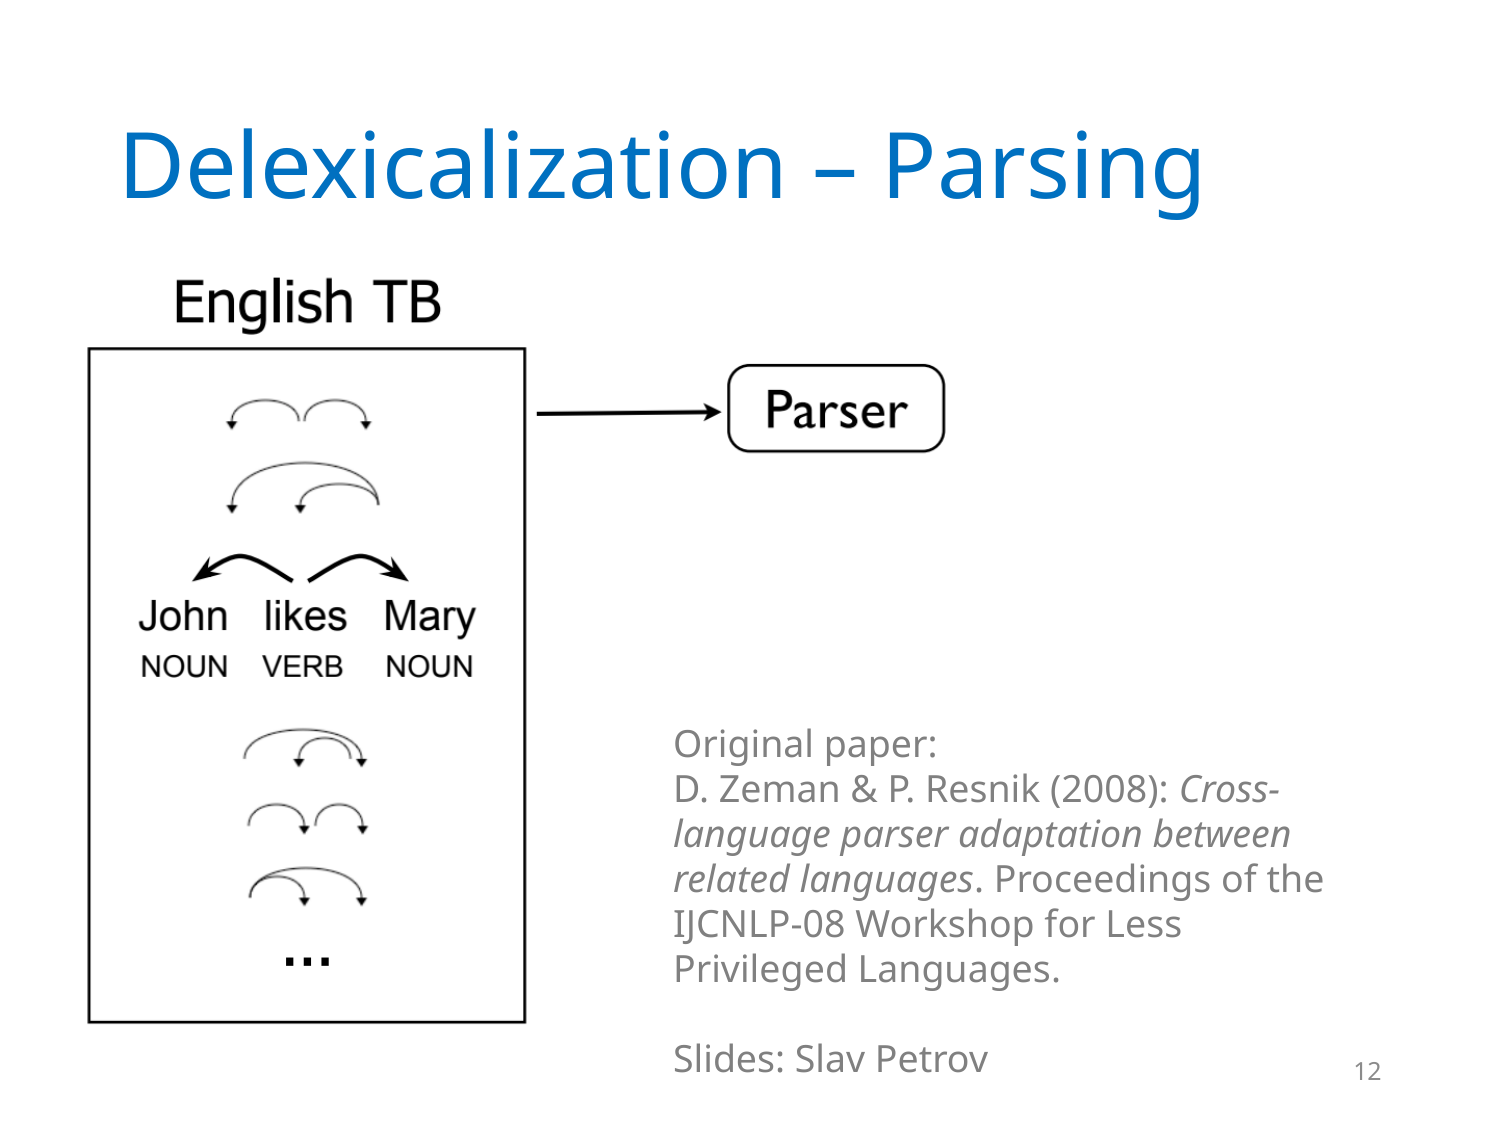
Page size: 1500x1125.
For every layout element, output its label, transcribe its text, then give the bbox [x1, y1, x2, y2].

slide_number 12 [1059, 1042, 1397, 1103]
title Delexicalization – Parsing [103, 59, 1397, 278]
picture [52, 234, 975, 1047]
text_box Original paper: D. Zeman & P. Resnik (2008): Cross-language parser adaptation between related languages. Proceedings of the IJCNLP-08 Workshop for Less Privileged Languages. Slides: Slav Petrov [658, 712, 1368, 1088]
